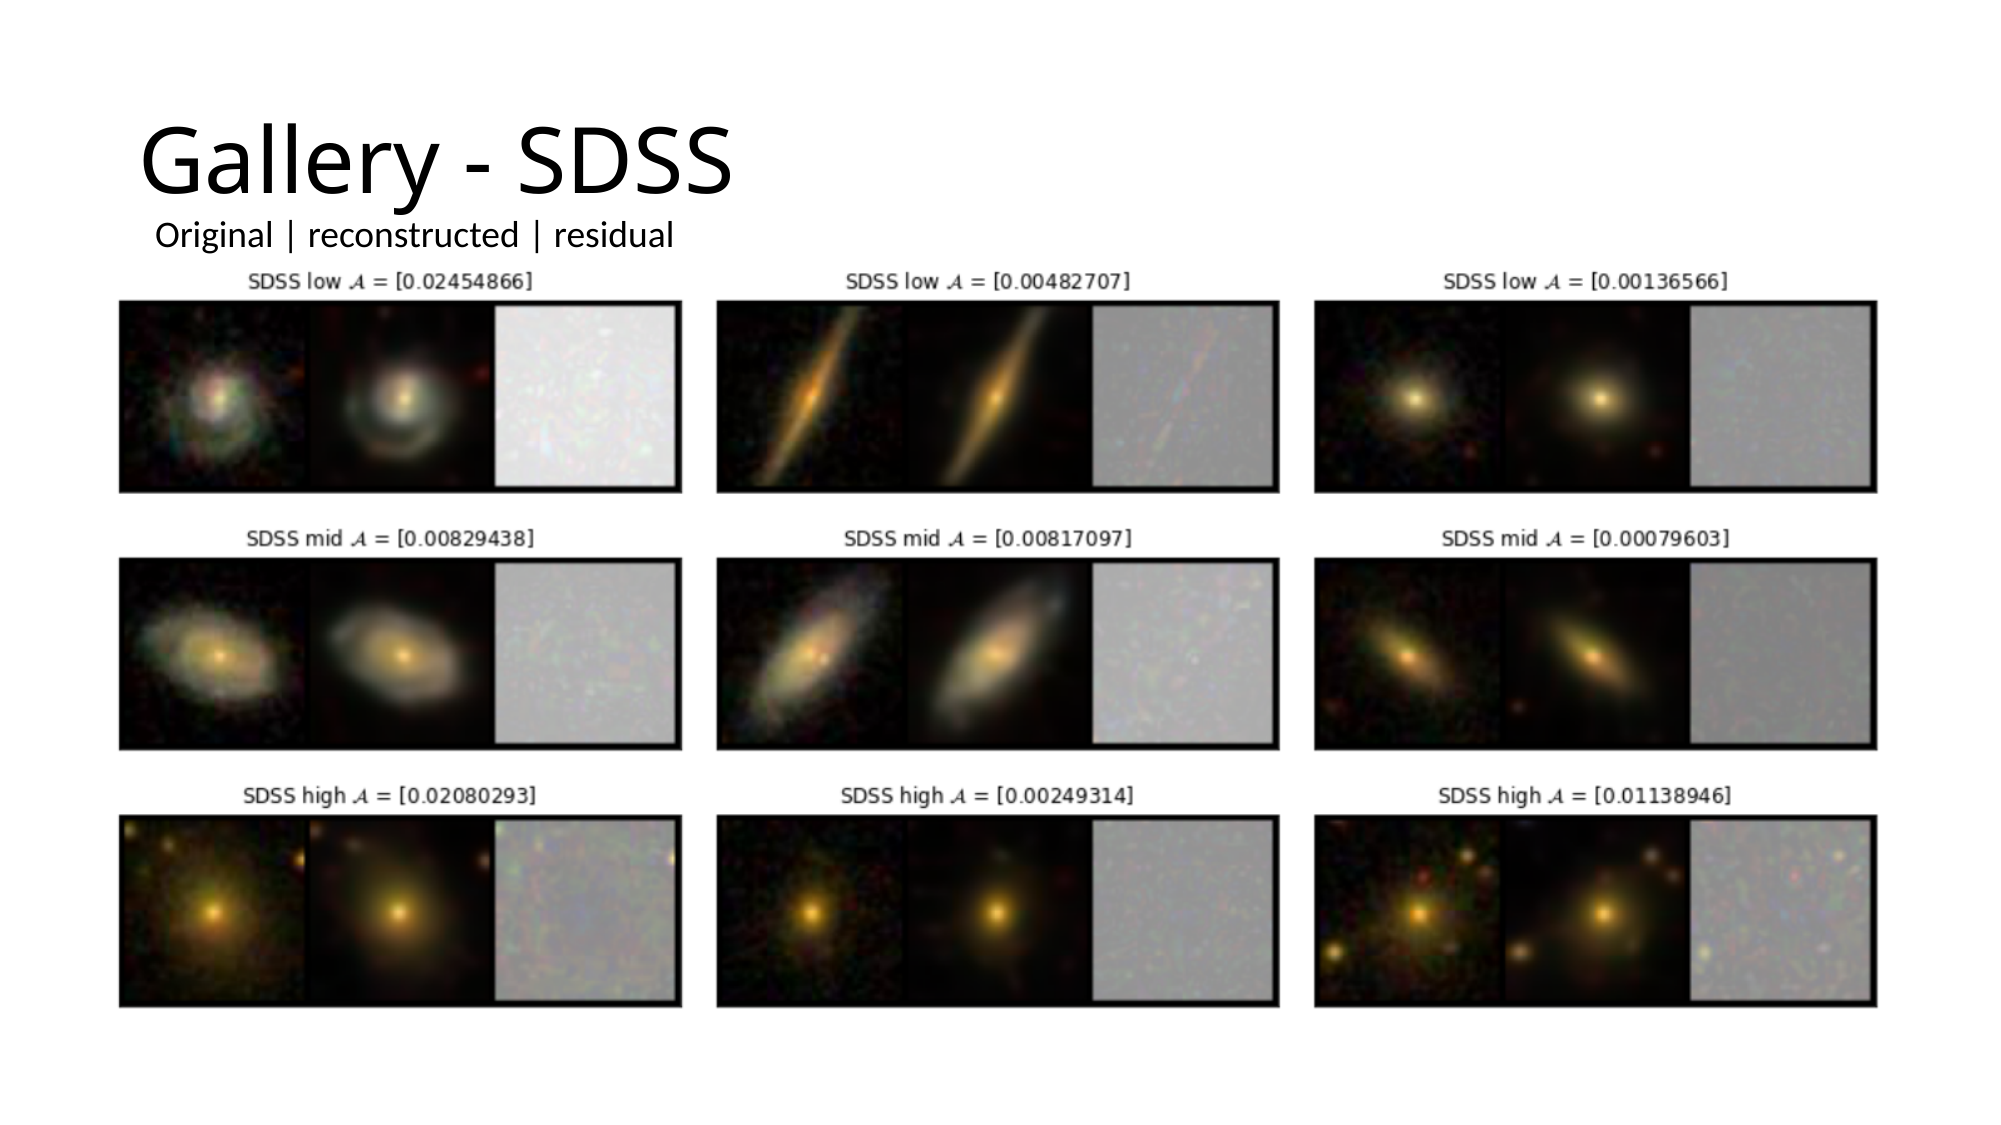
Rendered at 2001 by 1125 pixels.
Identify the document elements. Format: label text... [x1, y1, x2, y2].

picture [98, 256, 1902, 1026]
text_box Original | reconstructed | residual [140, 202, 707, 256]
title Gallery - SDSS [123, 55, 1849, 256]
